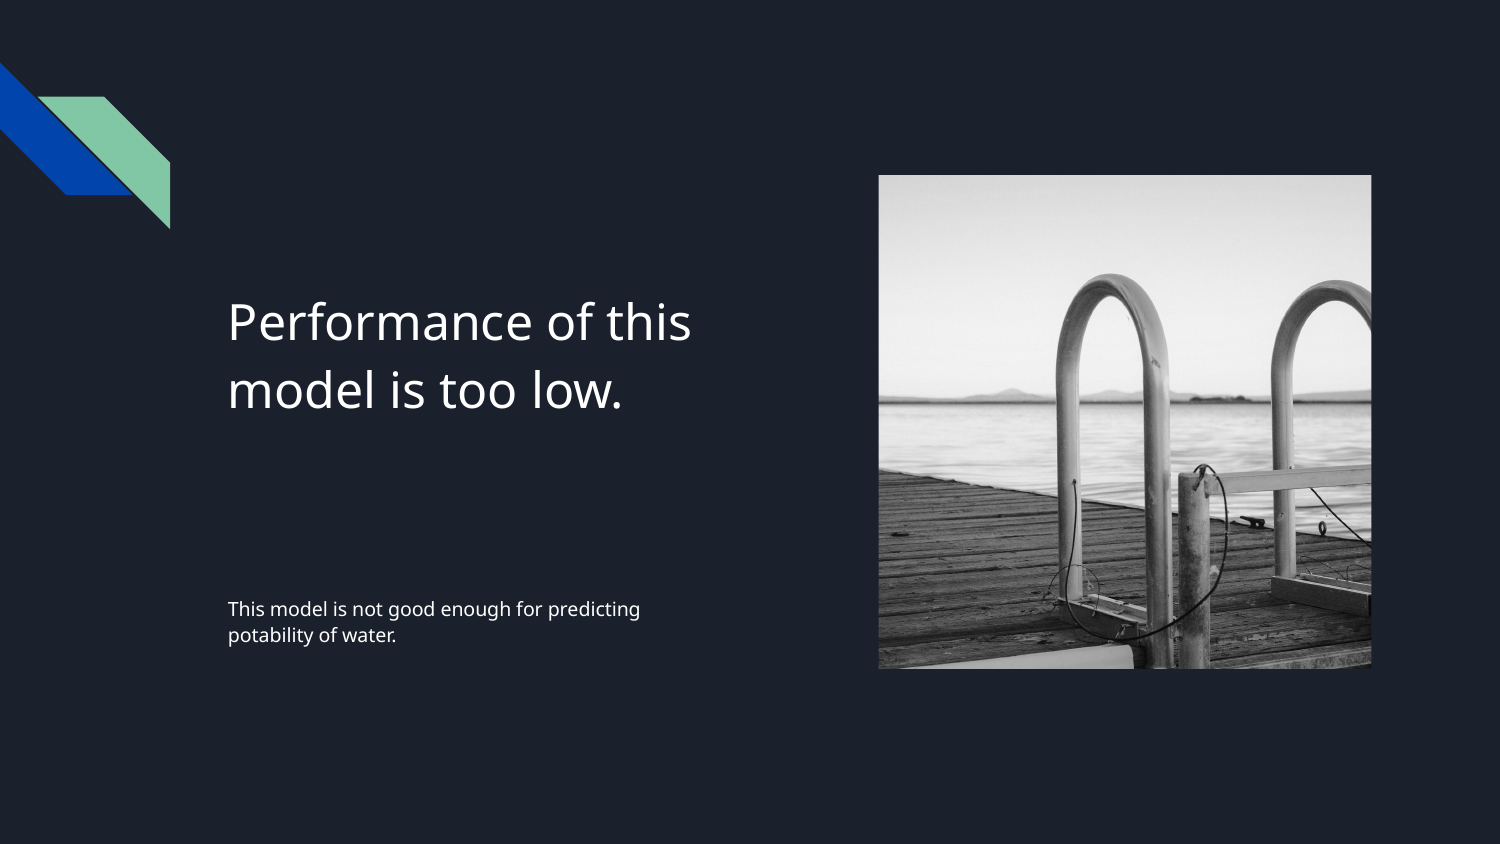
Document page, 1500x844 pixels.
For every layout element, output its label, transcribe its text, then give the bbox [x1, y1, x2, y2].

subtitle This model is not good enough for predicting potability of water. [212, 580, 711, 664]
title Performance of this model is too low. [212, 272, 711, 560]
picture [878, 175, 1372, 669]
